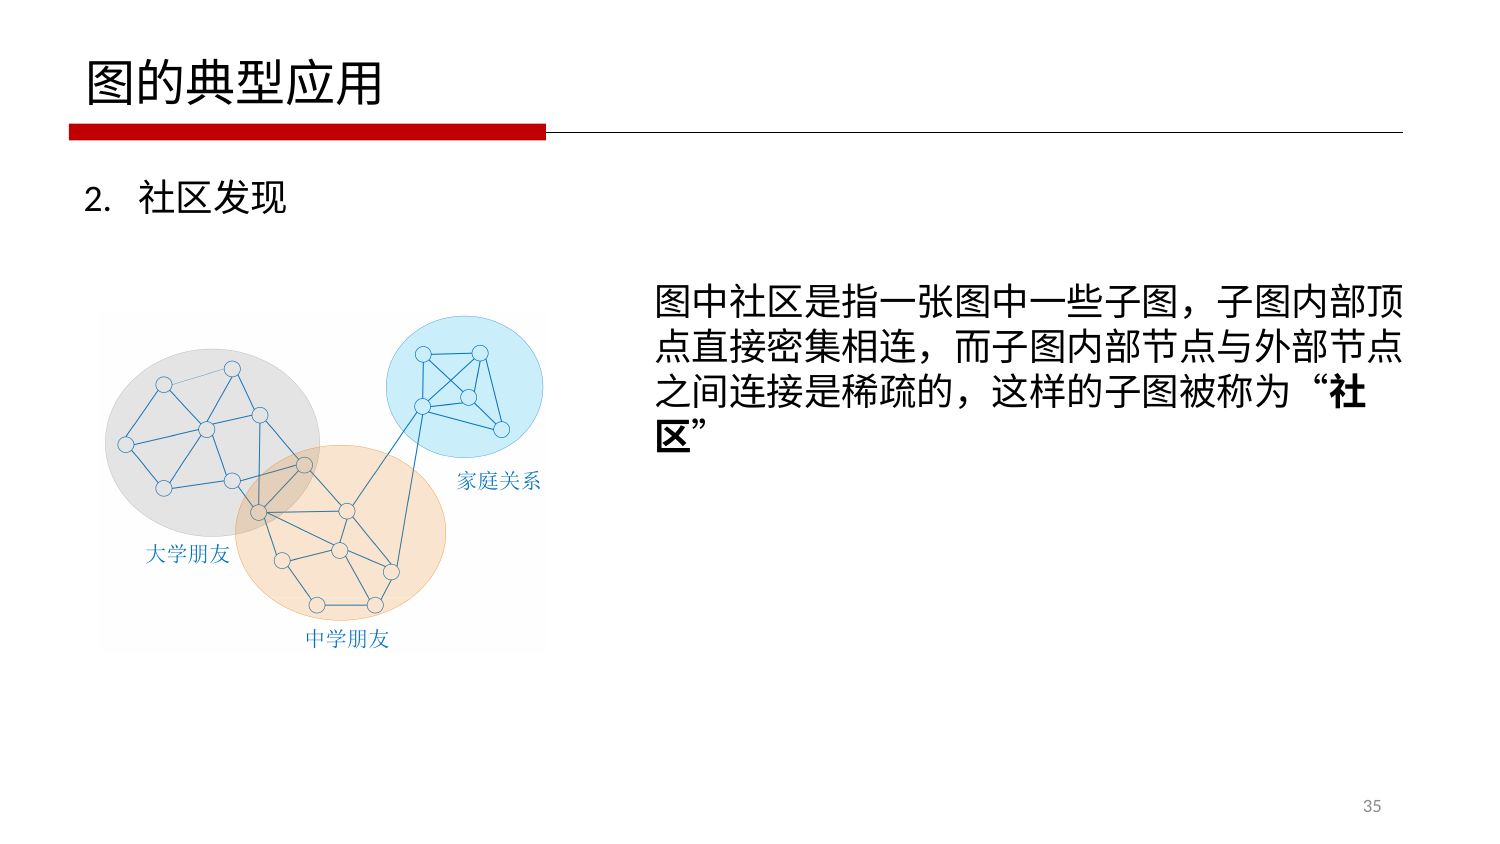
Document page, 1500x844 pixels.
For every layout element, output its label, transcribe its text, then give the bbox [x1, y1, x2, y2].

picture [99, 311, 546, 653]
text_box [68, 123, 547, 132]
slide_number 35 [1059, 782, 1397, 827]
text_box [68, 133, 547, 142]
text_box 图的典型应用 [70, 43, 401, 119]
text_box 2. 社区发现 [68, 166, 340, 227]
text_box 图中社区是指一张图中一些子图，子图内部顶点直接密集相连，而子图内部节点与外部节点之间连接是稀疏的，这样的子图被称为“社区” [639, 270, 1437, 466]
